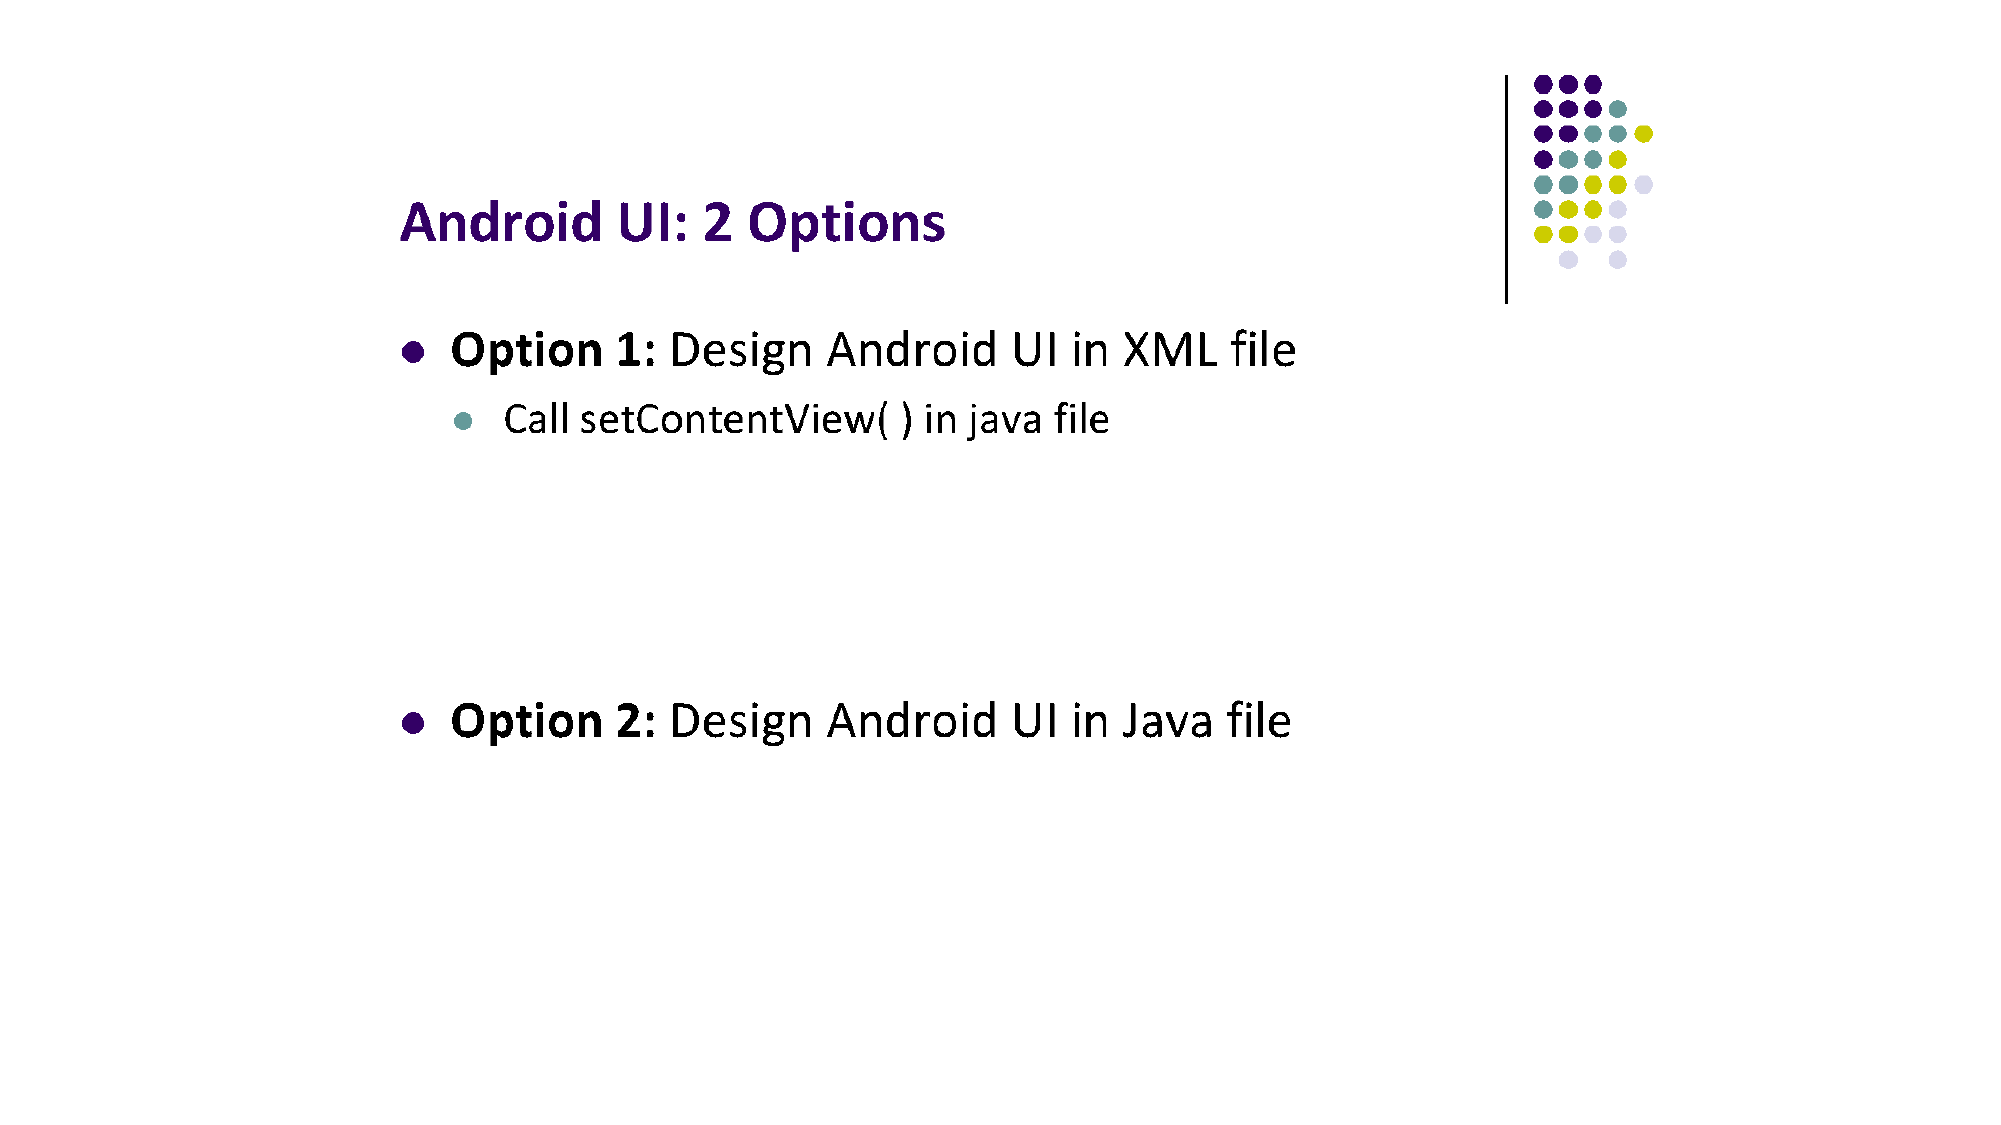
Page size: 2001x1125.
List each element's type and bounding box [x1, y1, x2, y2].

picture [249, 0, 1750, 1125]
